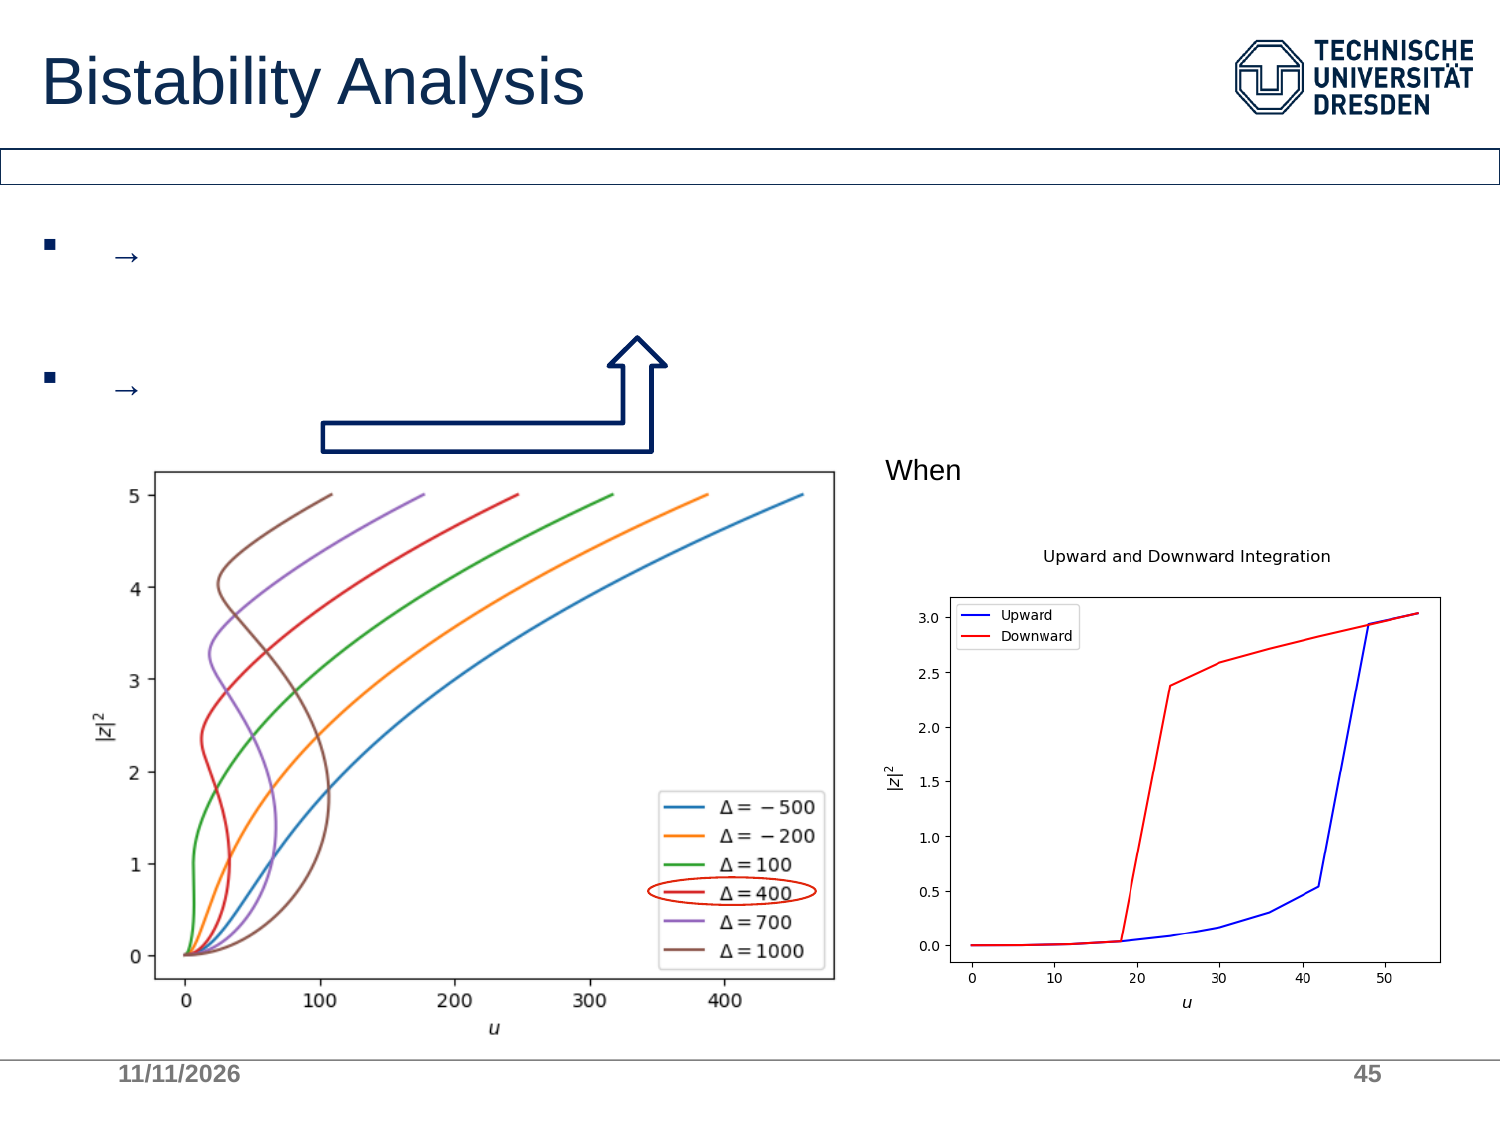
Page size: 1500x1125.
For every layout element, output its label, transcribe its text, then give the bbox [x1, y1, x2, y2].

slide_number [103, 1052, 441, 1103]
slide_number 45 [1059, 1042, 1397, 1103]
picture [71, 451, 857, 1043]
text_box [322, 337, 666, 449]
title Bistability Analysis [41, 24, 1152, 131]
picture [870, 529, 1478, 1015]
picture [1234, 39, 1473, 115]
footer [496, 1042, 1004, 1103]
